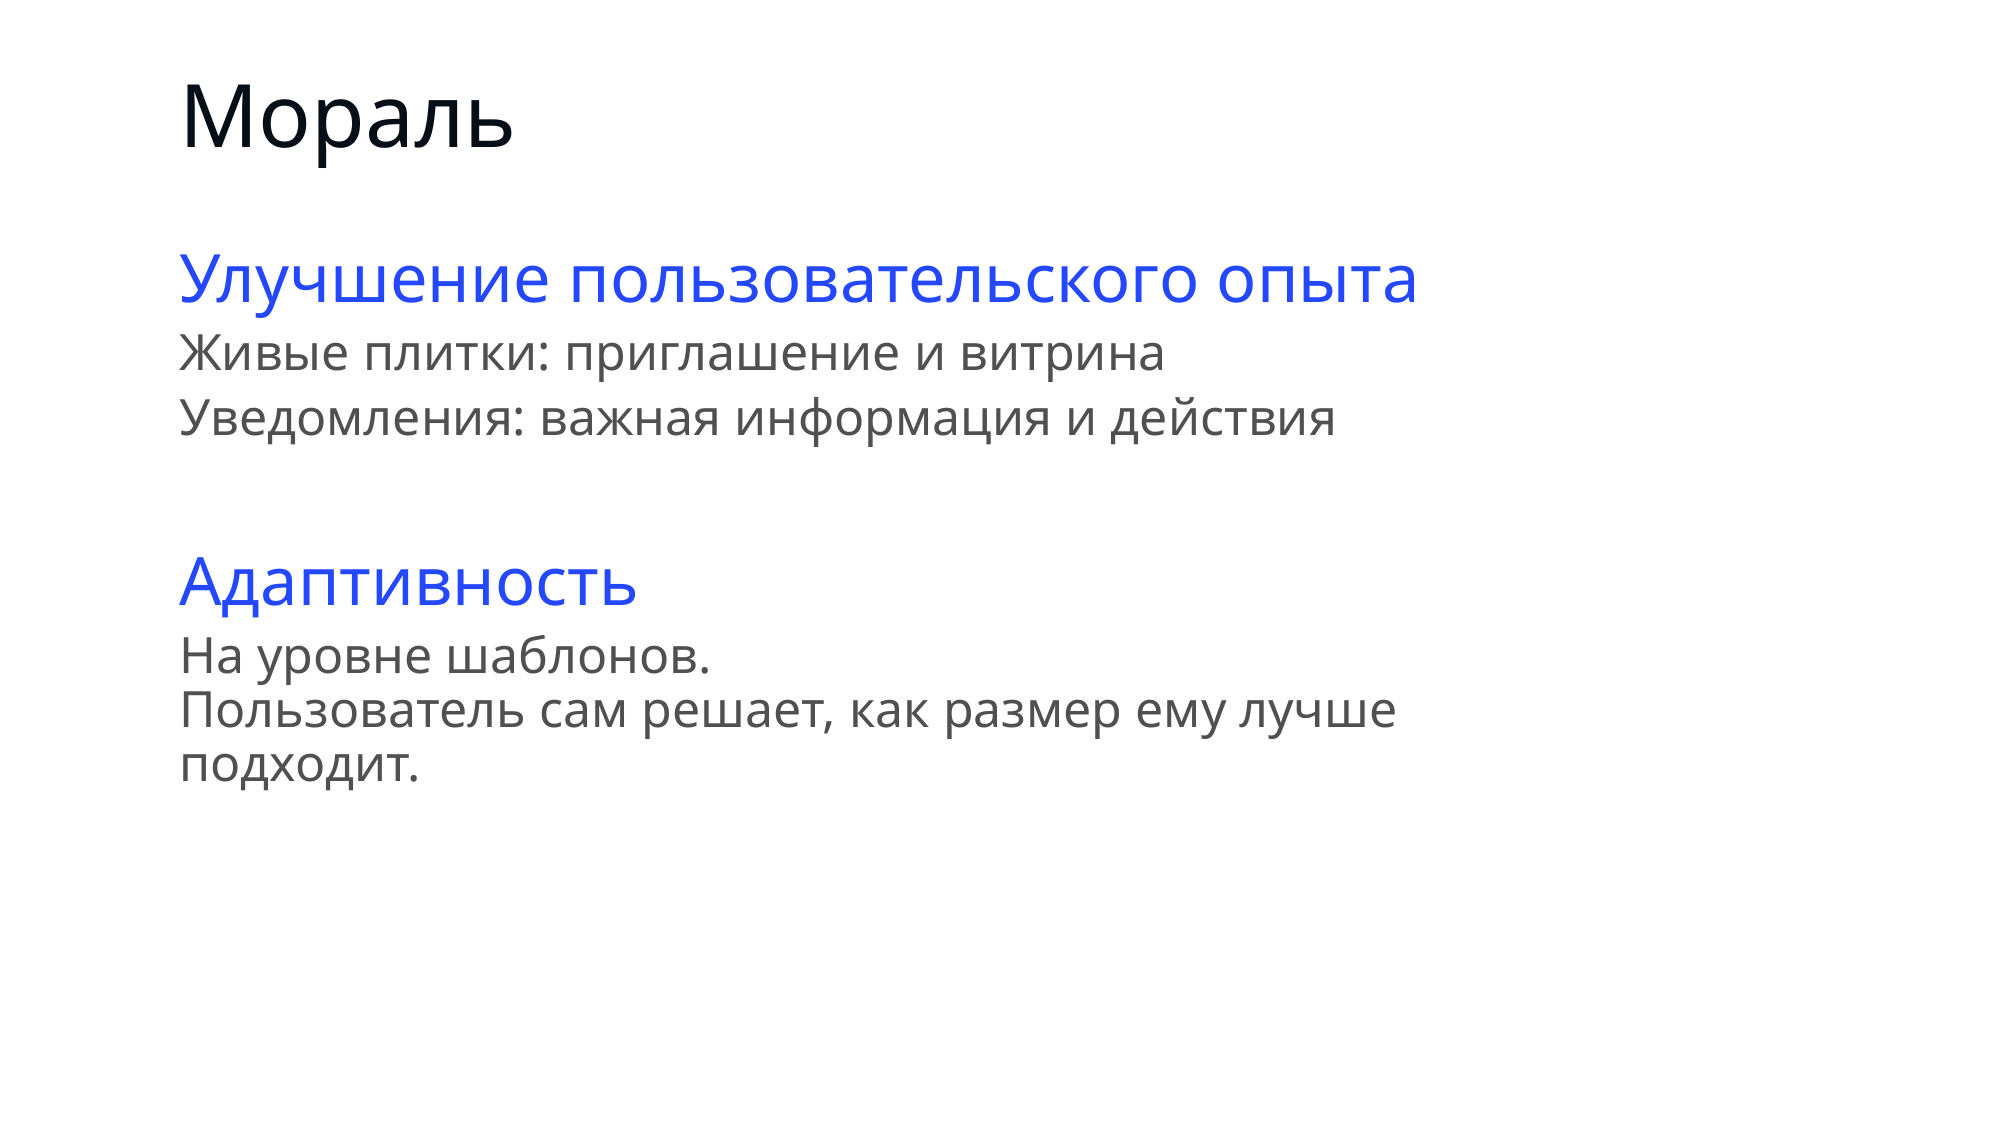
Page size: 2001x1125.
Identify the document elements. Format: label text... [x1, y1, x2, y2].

list Улучшение пользовательского опыта Живые плитки: приглашение и витрина Уведомления: важная информация и действия Адаптивность На уровне шаблонов. Пользователь сам решает, как размер ему лучше подходит. [173, 237, 1863, 1035]
title Мораль [173, 60, 1863, 179]
